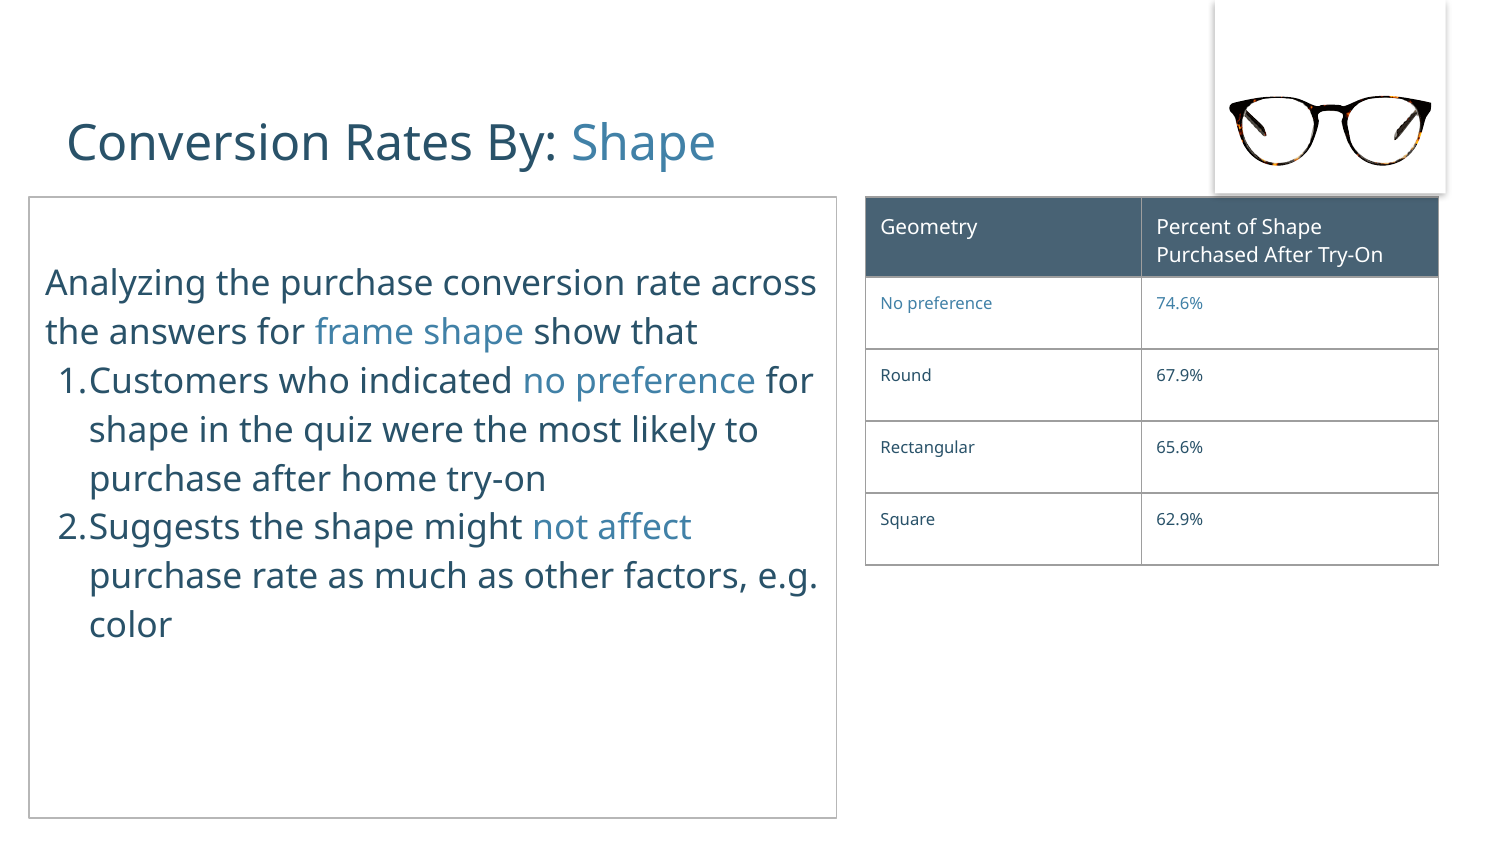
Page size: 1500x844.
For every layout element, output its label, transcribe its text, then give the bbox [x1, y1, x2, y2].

table_cell 65.6% [1142, 422, 1438, 492]
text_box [28, 196, 837, 819]
text_box Conversion Rates By: Shape [51, 95, 1208, 186]
table_header Geometry [866, 198, 1141, 276]
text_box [1214, 0, 1446, 194]
table_cell No preference [866, 278, 1141, 348]
table_cell 74.6% [1142, 278, 1438, 348]
table_cell Square [866, 494, 1141, 564]
table_header Percent of Shape Purchased After Try-On [1142, 198, 1438, 276]
table_cell Round [866, 350, 1141, 420]
table_cell Rectangular [866, 422, 1141, 492]
table_cell 67.9% [1142, 350, 1438, 420]
table_cell 62.9% [1142, 494, 1438, 564]
